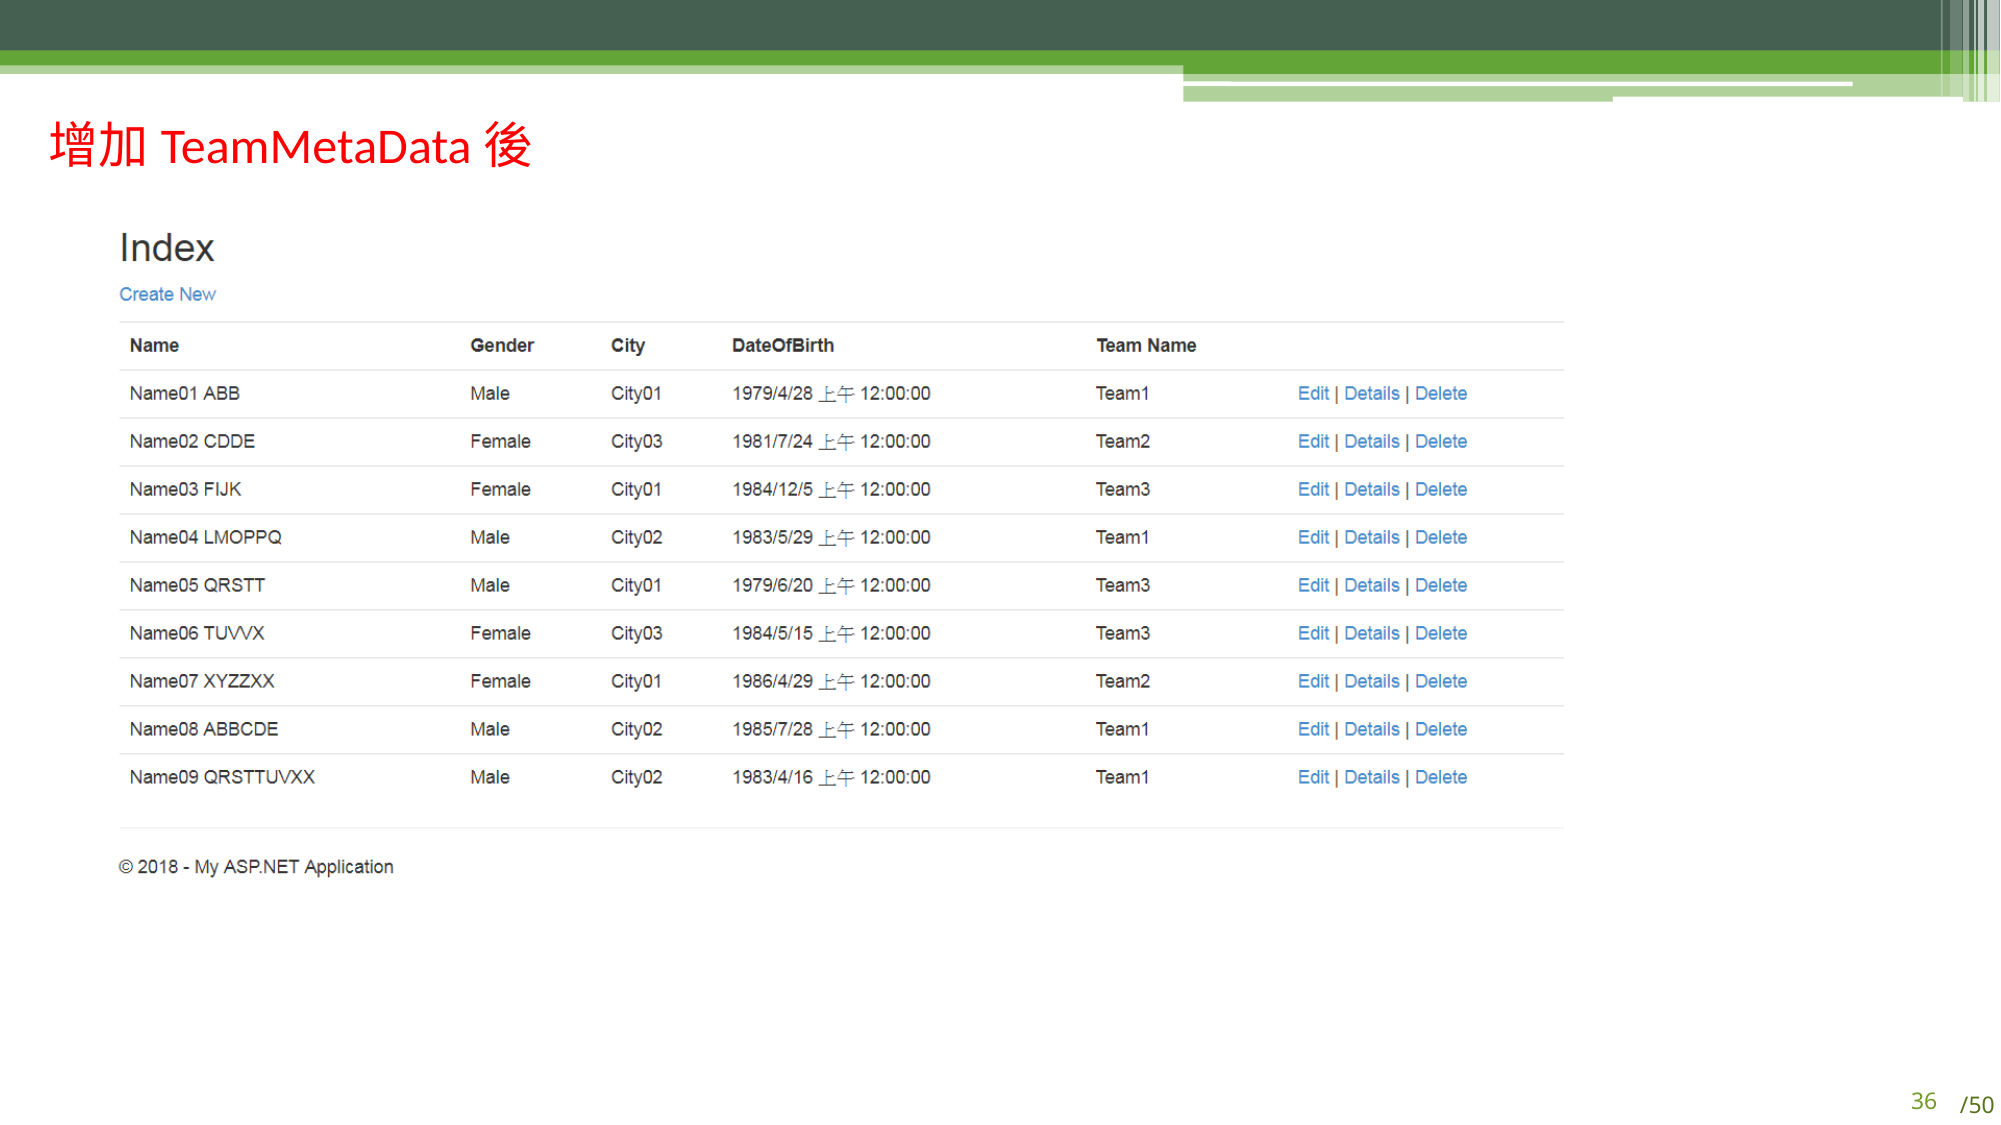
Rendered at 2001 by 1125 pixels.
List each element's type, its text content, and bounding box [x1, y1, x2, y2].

footer /50 [1953, 1083, 2000, 1124]
picture [105, 210, 1564, 892]
text_box 增加TeamMetaData後 [34, 106, 549, 181]
slide_number 35 [1785, 1065, 1953, 1125]
